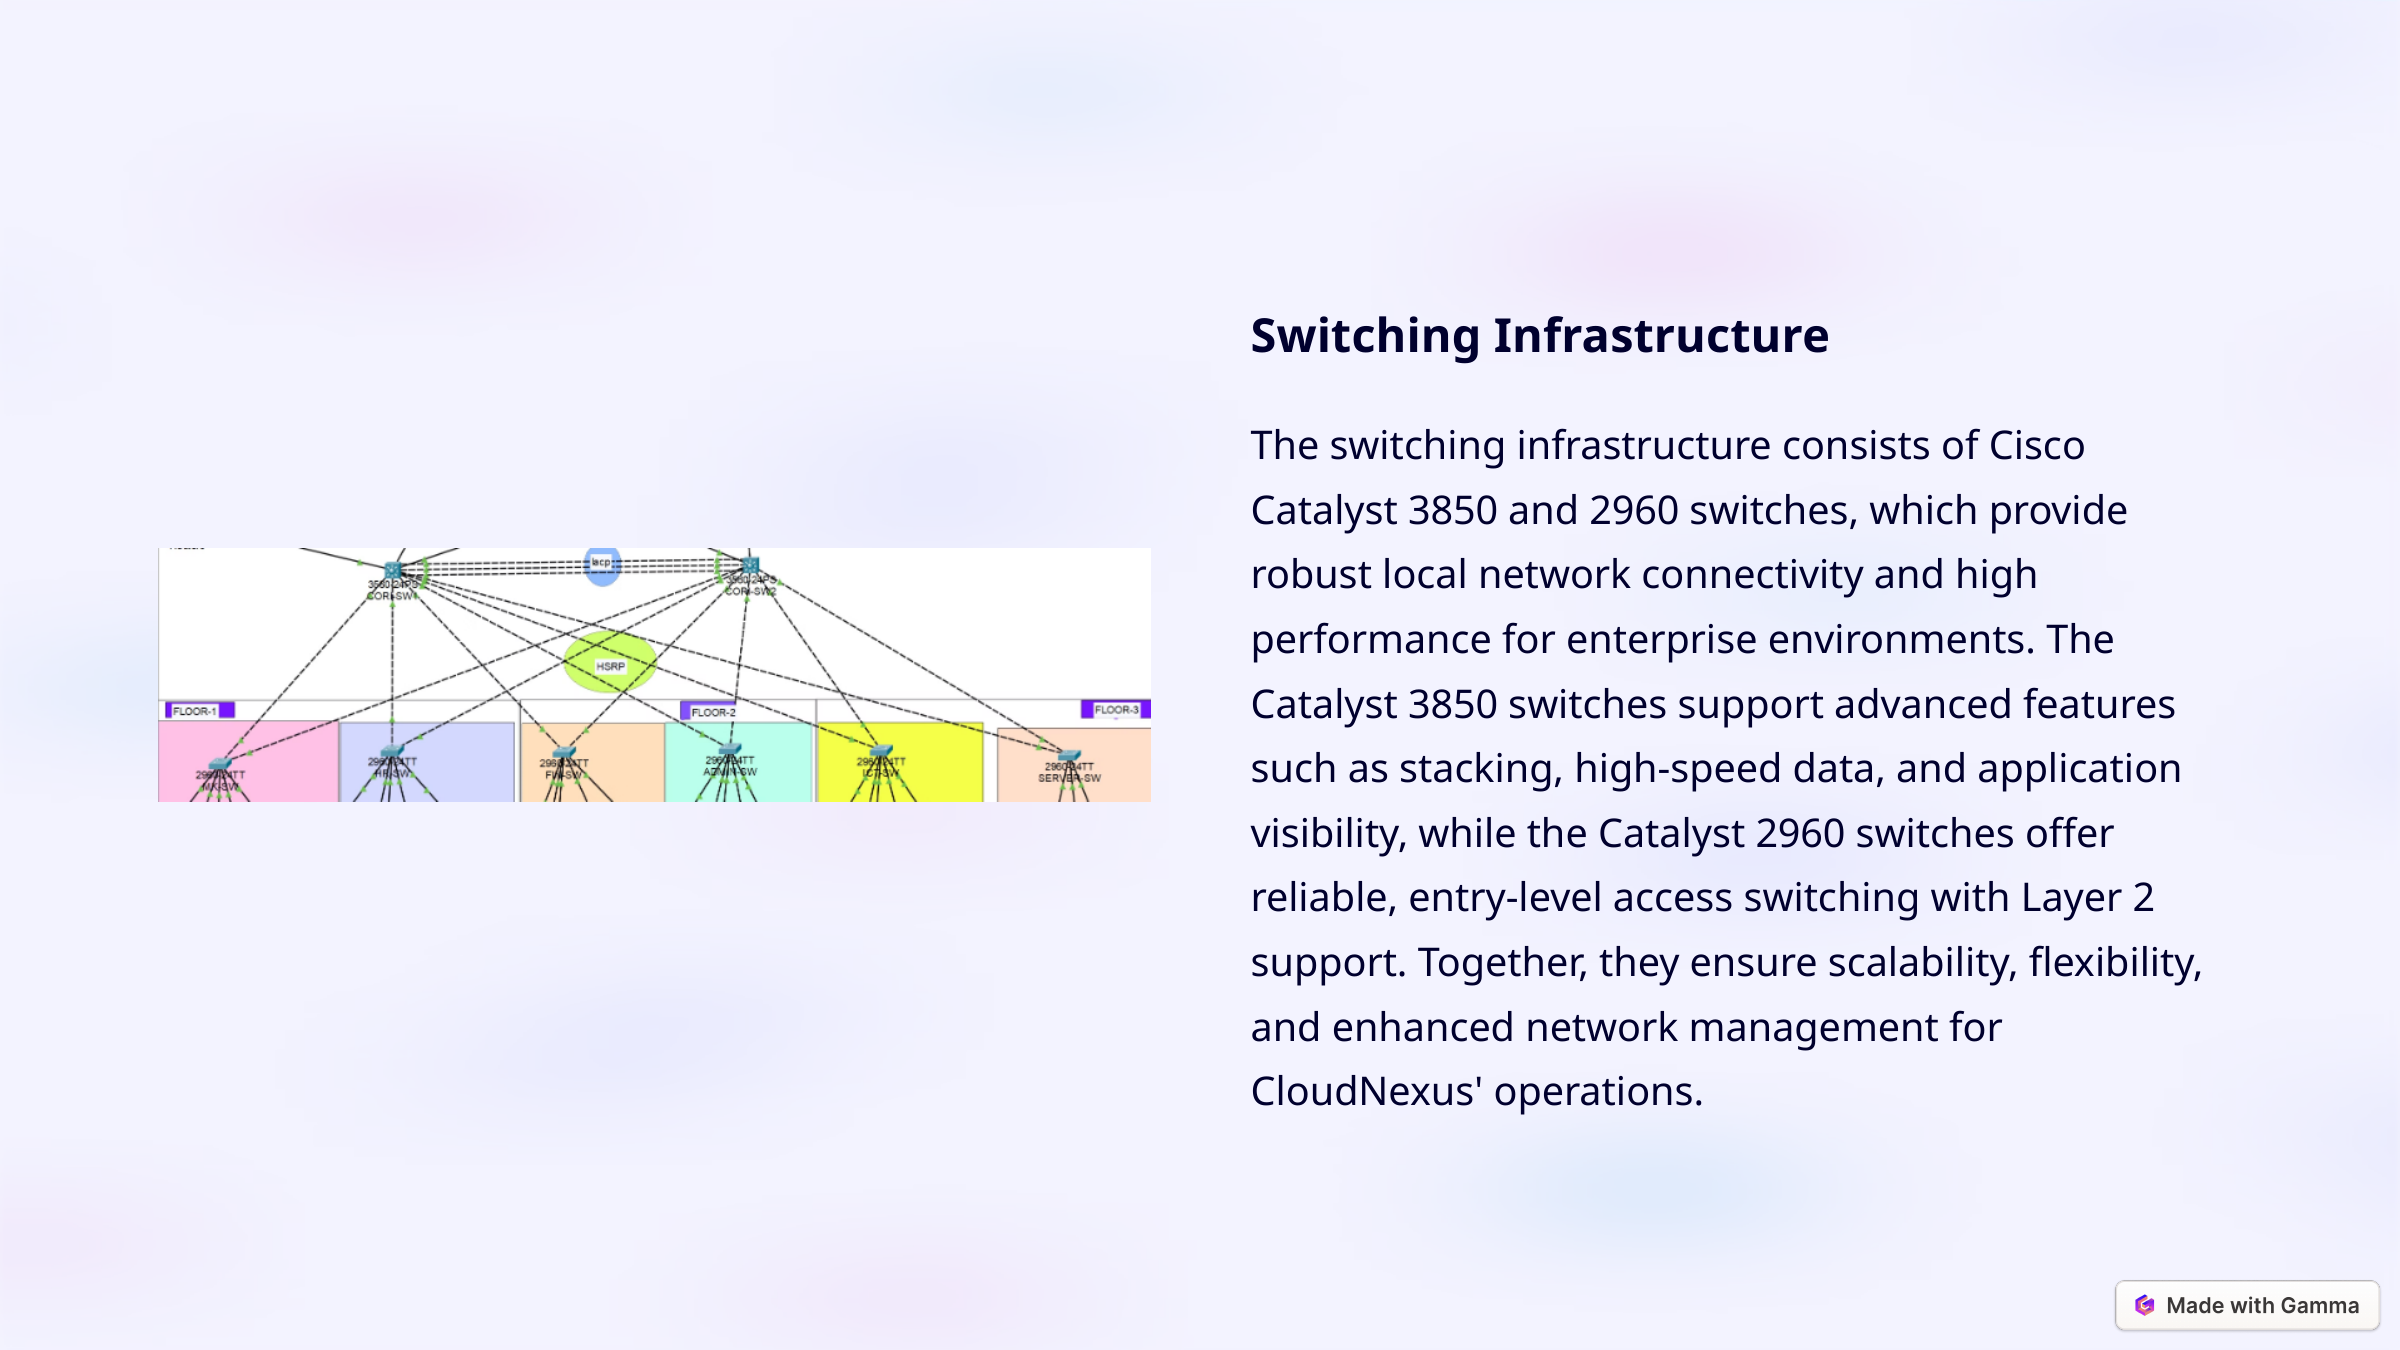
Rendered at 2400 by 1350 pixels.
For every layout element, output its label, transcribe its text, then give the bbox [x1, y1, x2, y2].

picture [2106, 1271, 2389, 1339]
text_box The switching infrastructure consists of Cisco Catalyst 3850 and 2960 switches, which provide robust local network connectivity and high performance for enterprise environments. The Catalyst 3850 switches support advanced features such as stacking, high-speed data, and application visibility, while the Catalyst 2960 switches offer reliable, entry-level access switching with Layer 2 support. Together, they ensure scalability, flexibility, and enhanced network management for CloudNexus' operations. [1250, 402, 2243, 1052]
text_box Switching Infrastructure [1250, 302, 1774, 363]
picture [158, 548, 1151, 802]
